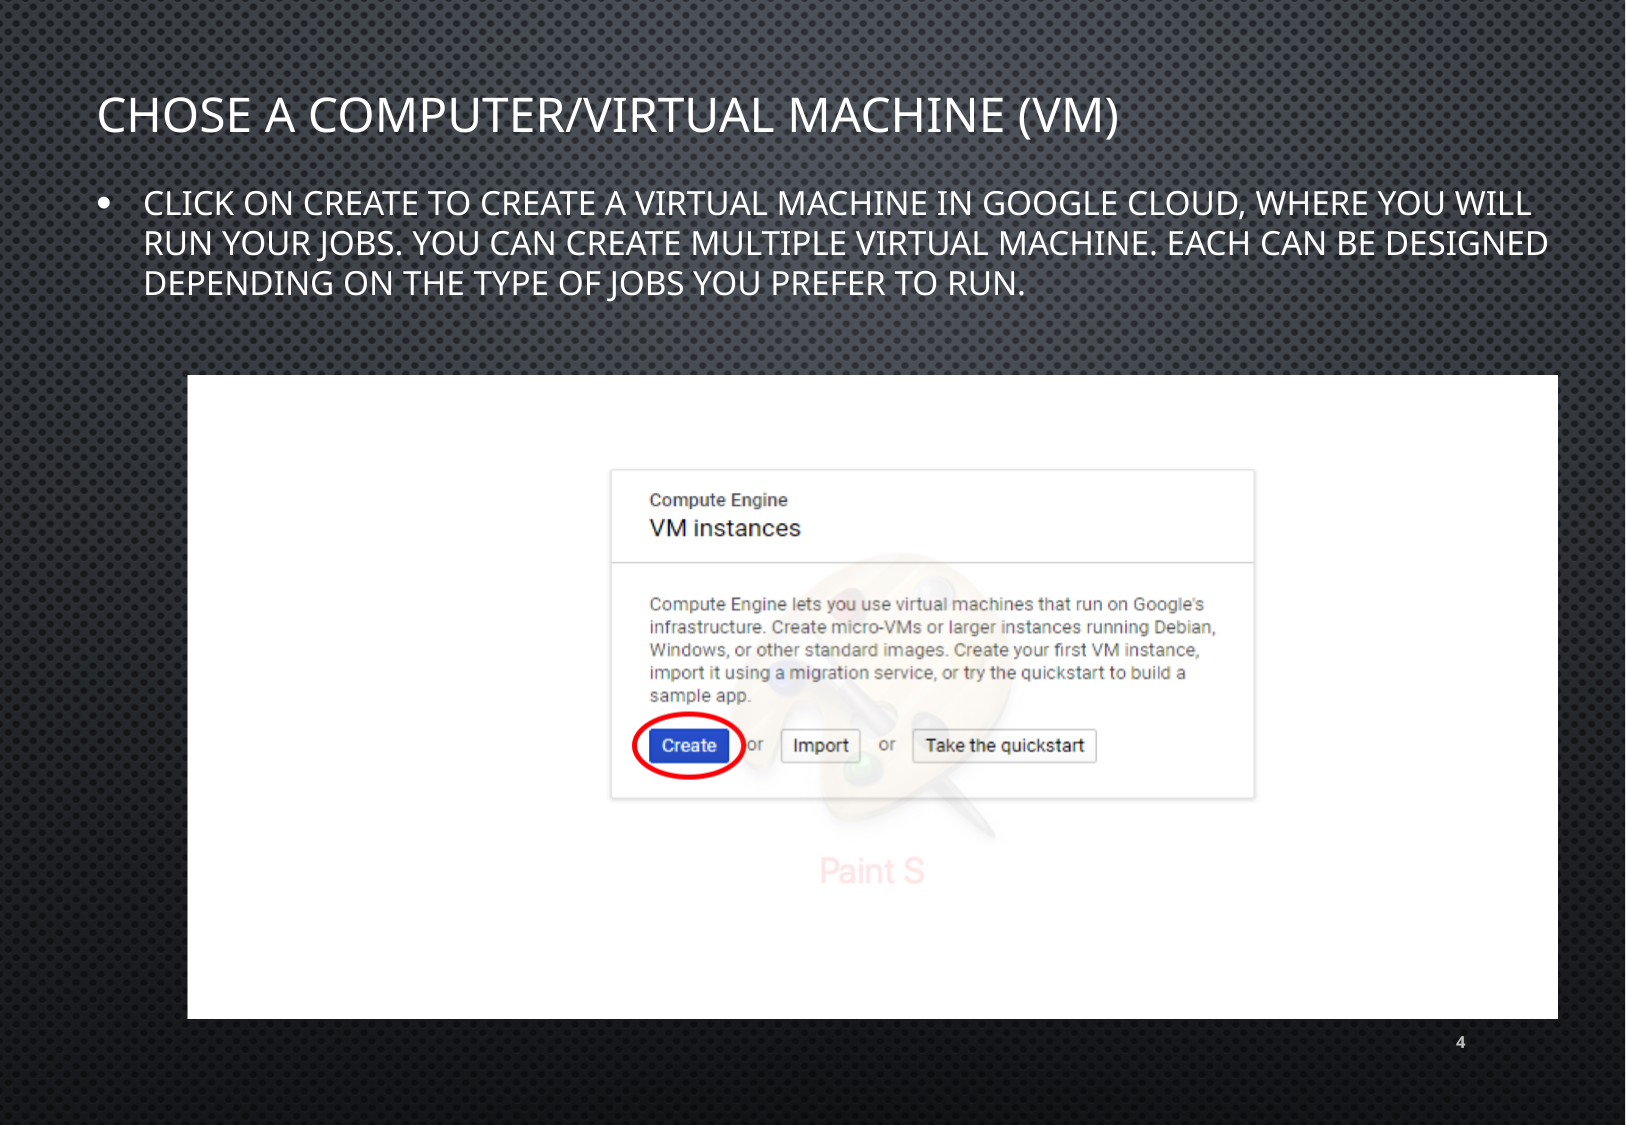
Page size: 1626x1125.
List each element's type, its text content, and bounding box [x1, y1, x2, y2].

title Chose a computer/virtual machine (vm) [81, 50, 1585, 150]
picture [187, 374, 1558, 1019]
slide_number 4 [1406, 1019, 1481, 1074]
subtitle Click on Create to create a virtual machine in Google cloud, where you will run your jobs. You can create multiple virtual machine. Each can be designed depending on the type of jobs you prefer to run. [81, 174, 1585, 988]
